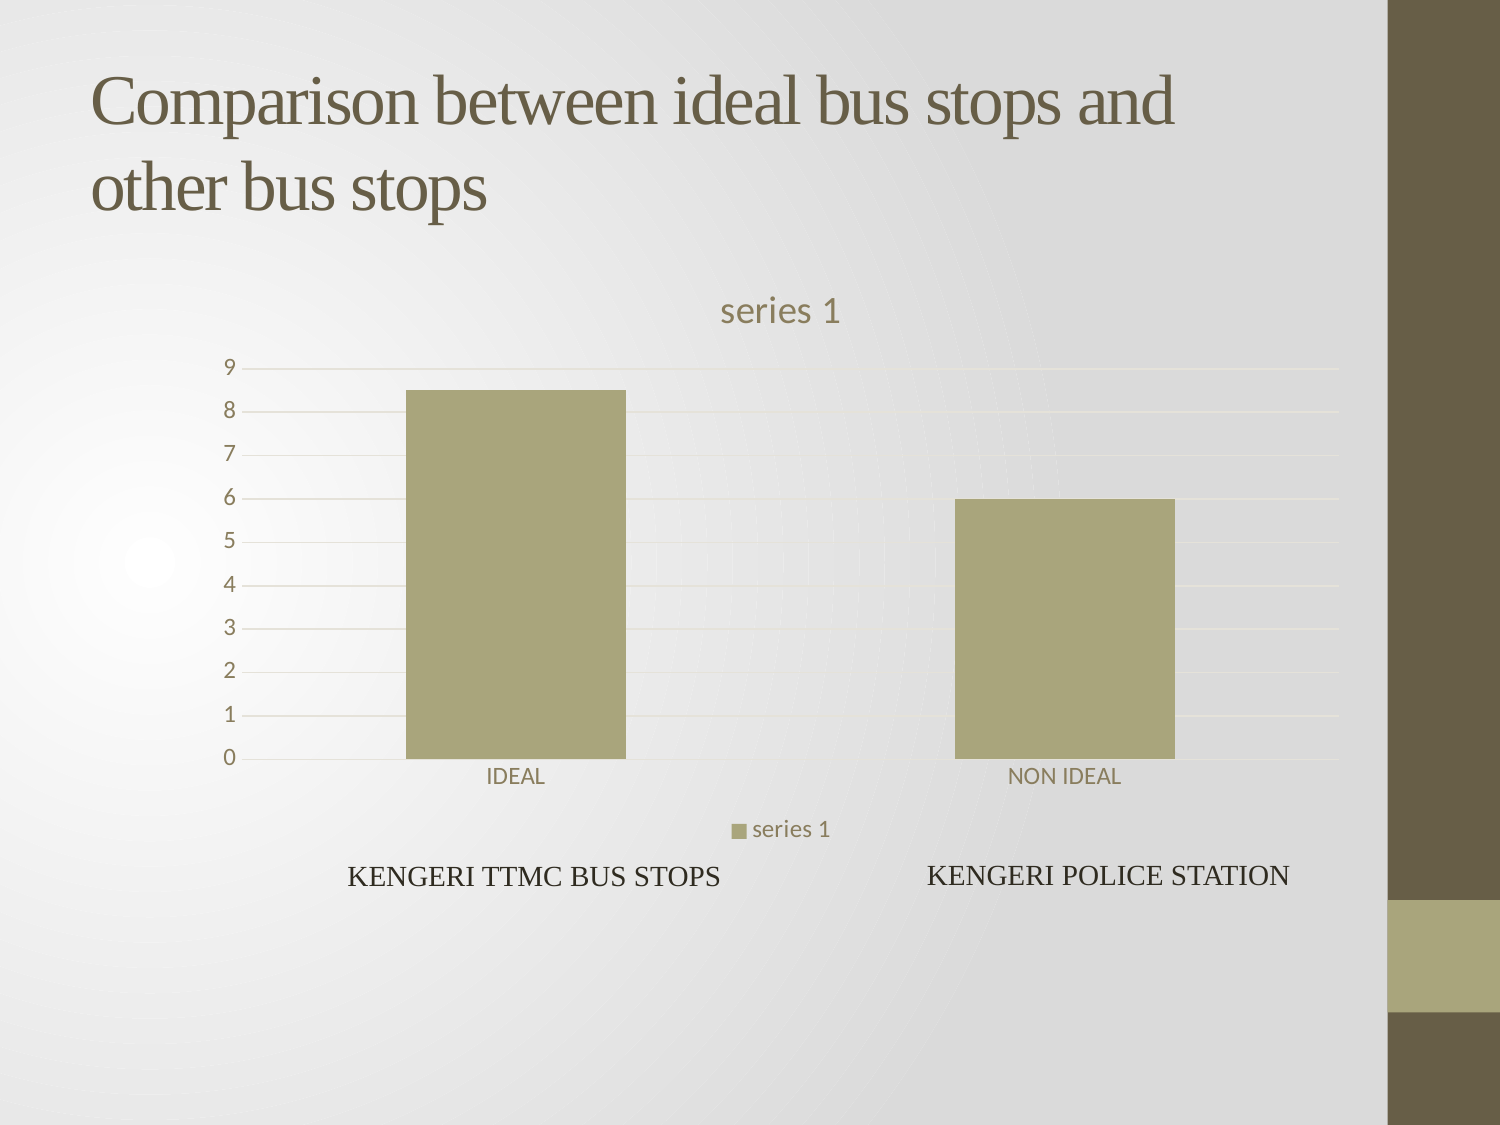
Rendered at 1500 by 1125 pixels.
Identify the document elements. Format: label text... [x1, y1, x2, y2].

chart [199, 261, 1363, 851]
text_box KENGERI TTMC BUS STOPS [332, 857, 737, 900]
title Comparison between ideal bus stops and other bus stops [75, 45, 1325, 233]
text_box KENGERI POLICE STATION [912, 857, 1306, 899]
